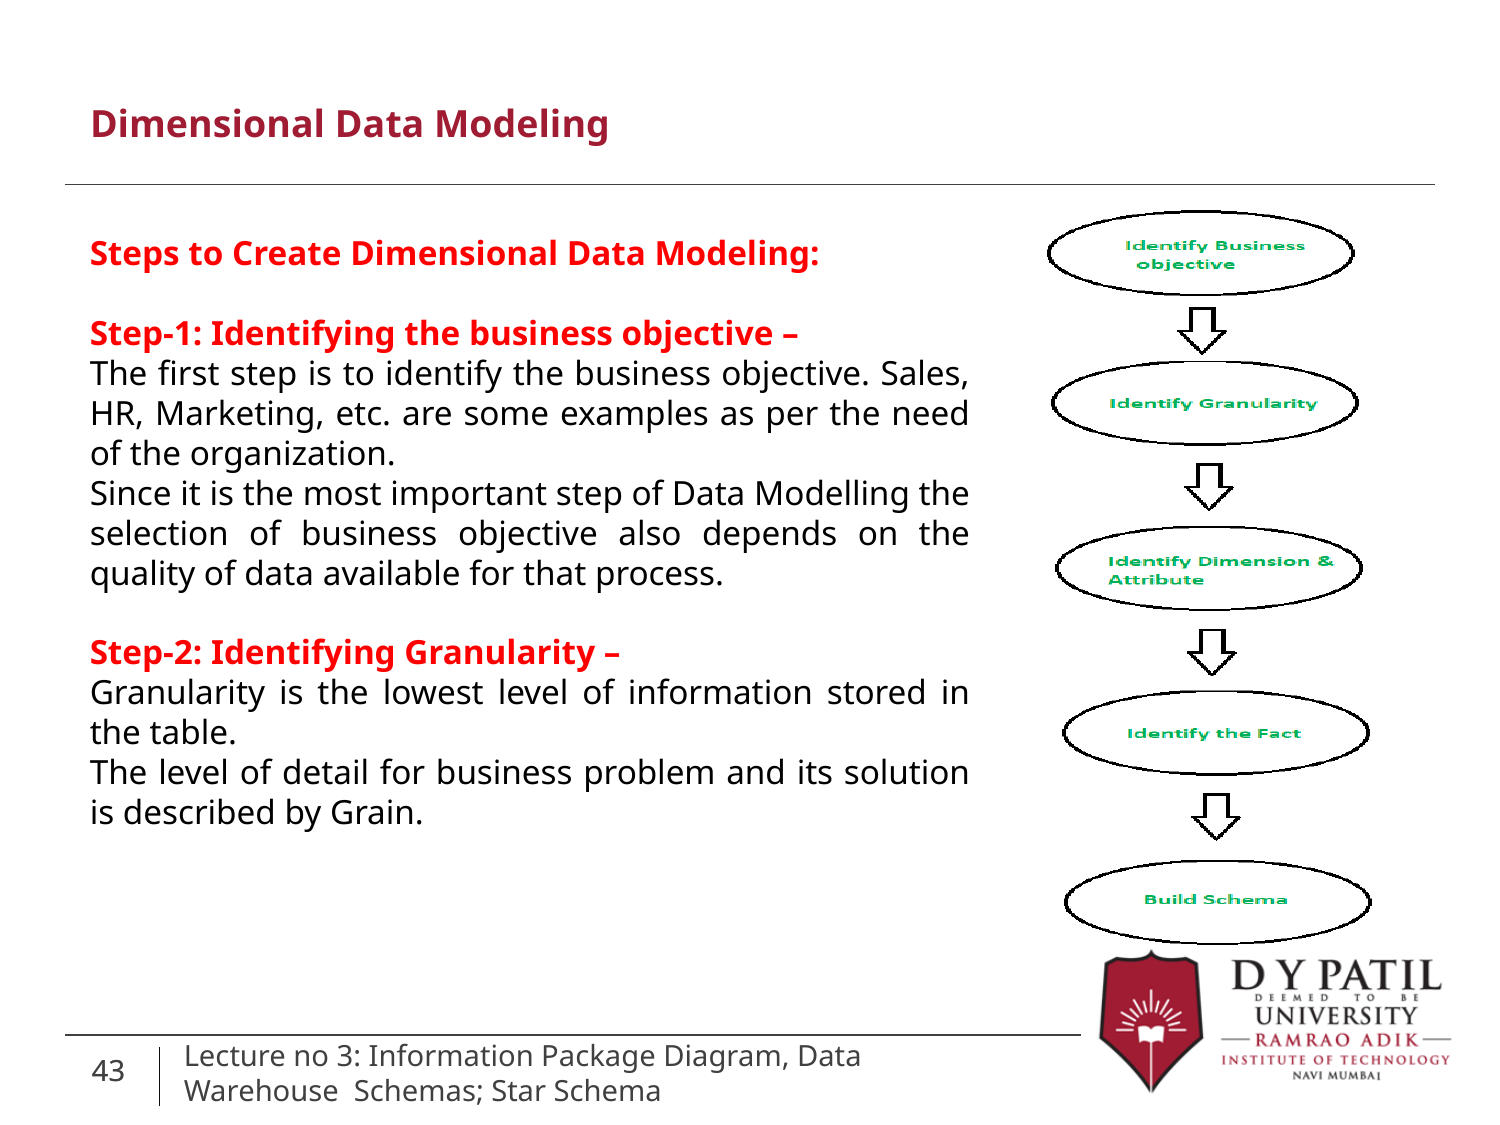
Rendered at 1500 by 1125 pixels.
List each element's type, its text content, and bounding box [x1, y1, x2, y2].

text_box Lecture no 3: Information Package Diagram, Data Warehouse Schemas; Star Schema [168, 1042, 963, 1103]
text_box Steps to Create Dimensional Data Modeling: Step-1: Identifying the business objective – The first step is to identify the business objective. Sales, HR, Marketing, etc. are some examples as per the need of the organization. Since it is the most important step of Data Modelling the selection of business objective also depends on the quality of data available for that process. Step-2: Identifying Granularity – Granularity is the lowest level of information stored in the table. The level of detail for business problem and its solution is described by Grain. [74, 224, 987, 960]
text_box Dimensional Data Modeling [74, 54, 1425, 190]
text_box 43 [76, 1042, 155, 1103]
picture [985, 209, 1458, 1098]
